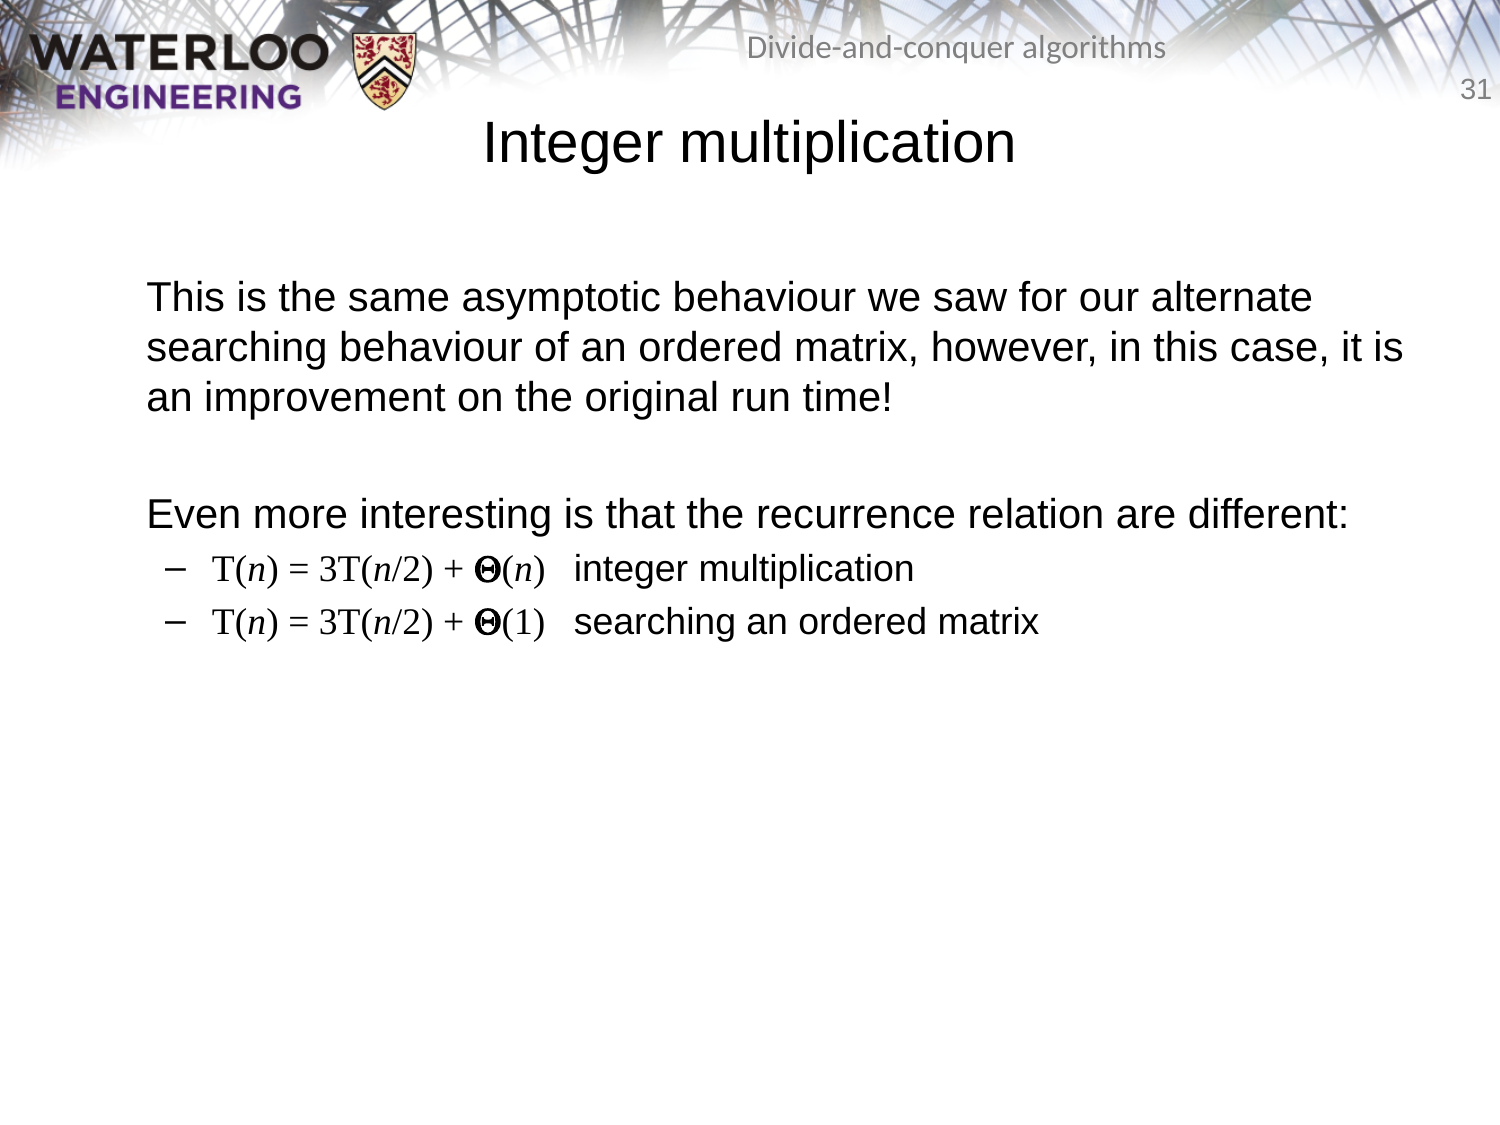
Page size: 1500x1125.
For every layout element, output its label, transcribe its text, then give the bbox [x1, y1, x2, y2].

title Integer multiplication [74, 44, 1426, 233]
list This is the same asymptotic behaviour we saw for our alternate searching behaviour of an ordered matrix, however, in this case, it is an improvement on the original run time! Even more interesting is that the recurrence relation are different: T(n) = 3T(n/2) + Q(n) integer multiplication T(n) = 3T(n/2) + Q(1) searching an ordered matrix [74, 262, 1426, 1006]
picture [0, 0, 1500, 1125]
